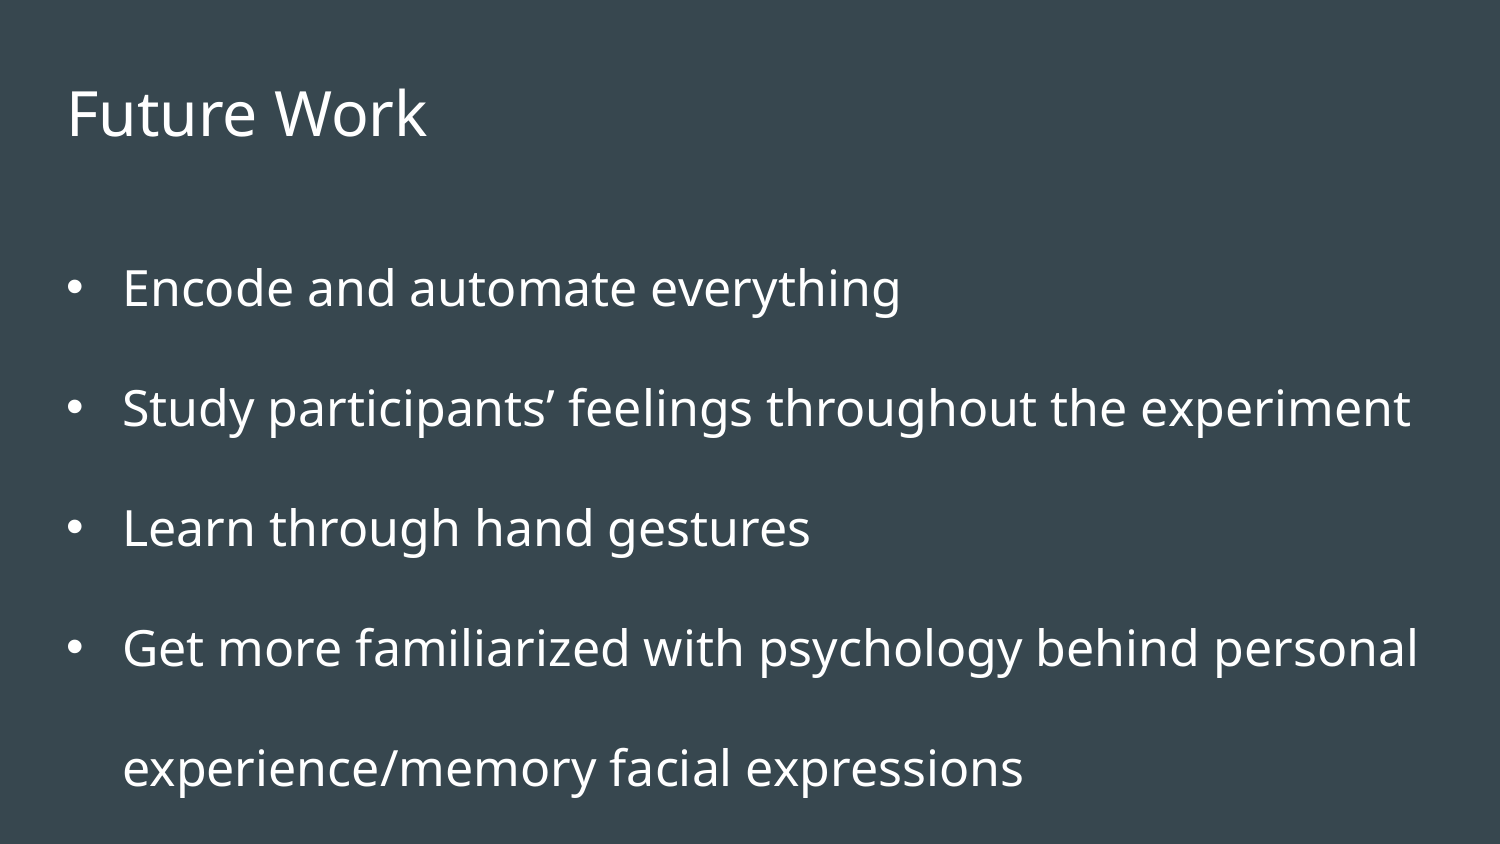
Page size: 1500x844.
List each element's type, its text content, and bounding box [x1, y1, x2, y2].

text_box Encode and automate everything Study participants’ feelings throughout the experiment Learn through hand gestures Get more familiarized with psychology behind personal experience/memory facial expressions [51, 181, 1449, 738]
title Future Work [51, 58, 1449, 153]
